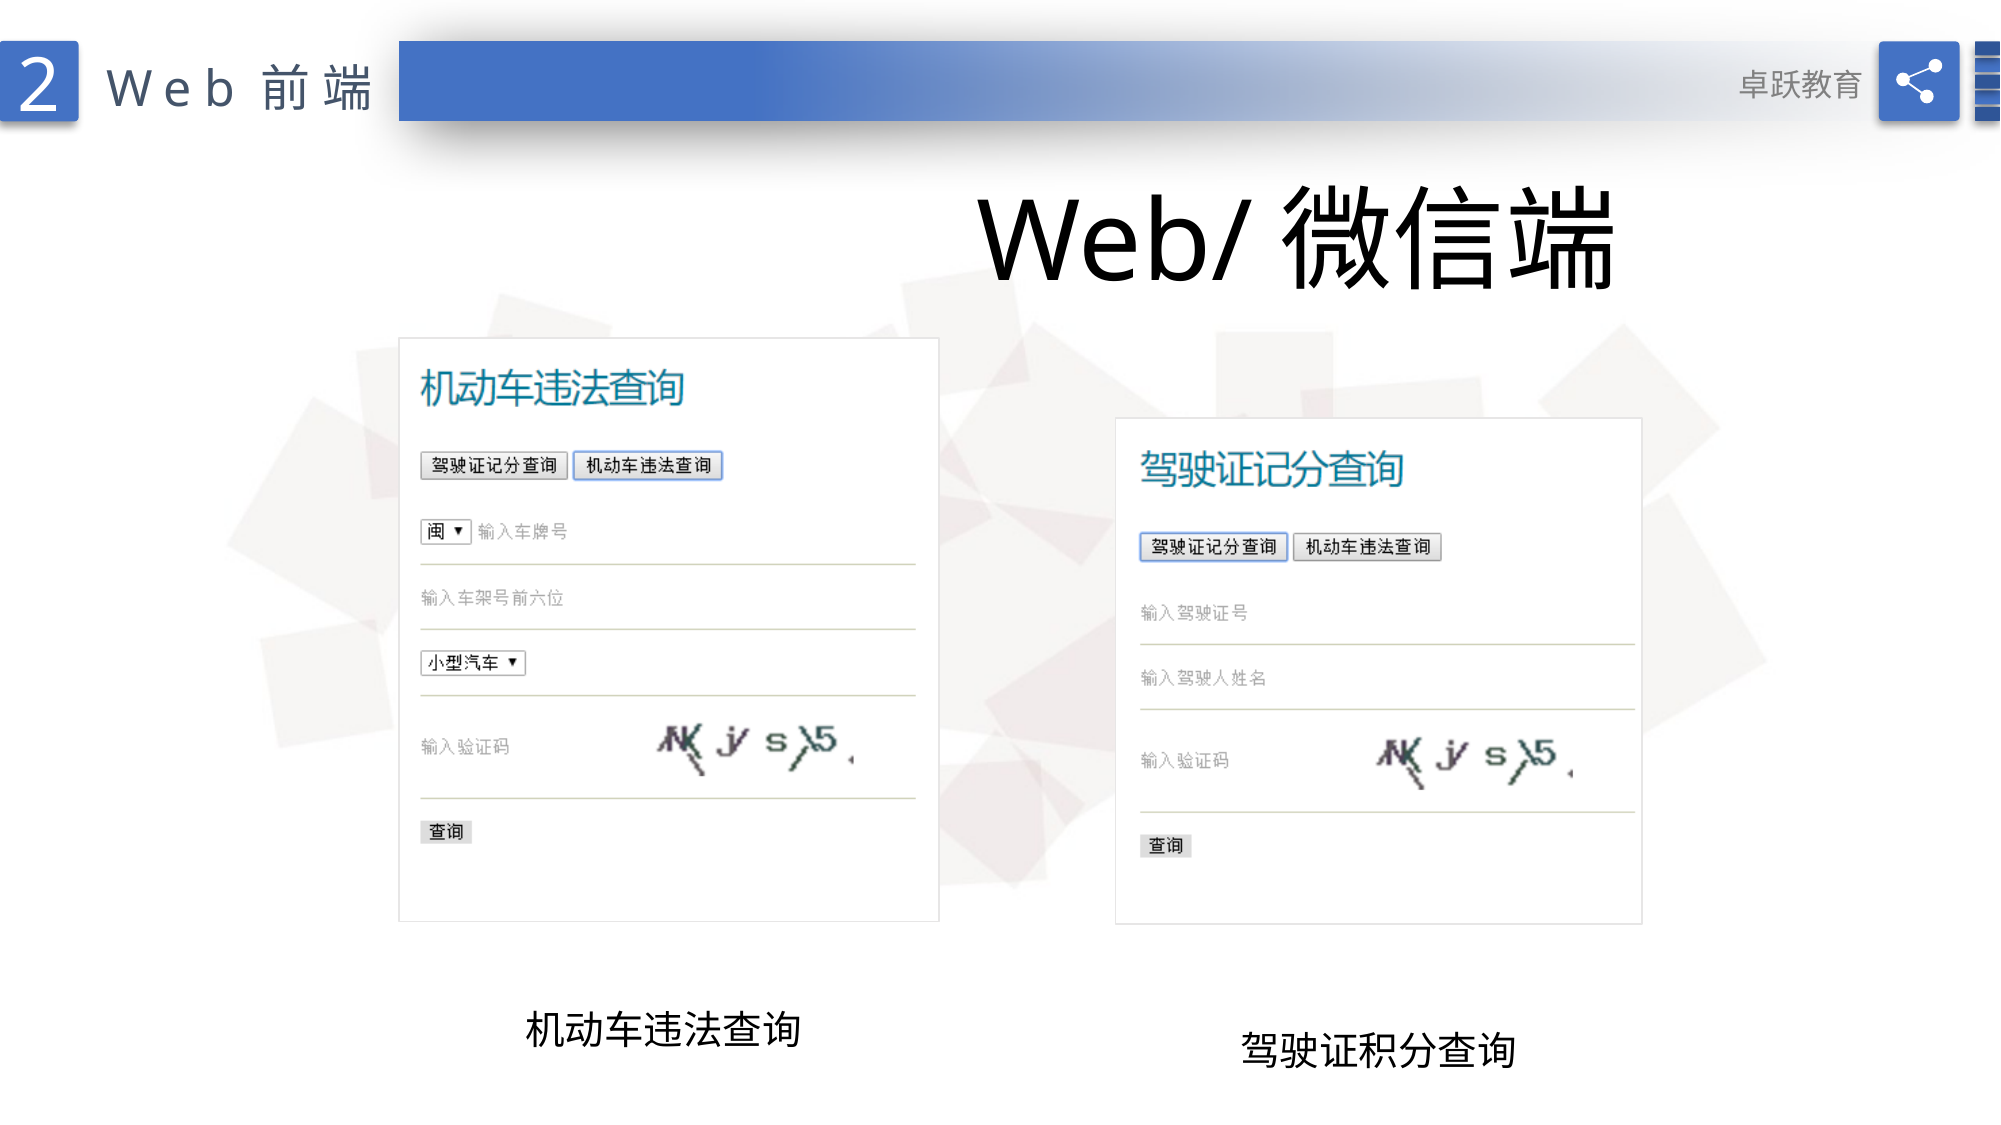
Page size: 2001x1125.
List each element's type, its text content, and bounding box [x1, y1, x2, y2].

text_box Web/微信端 [507, 163, 1633, 324]
text_box 驾驶证积分查询 [1196, 1018, 1561, 1081]
picture [0, 0, 2001, 1125]
text_box 机动车违法查询 [399, 997, 928, 1060]
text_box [1878, 41, 2000, 121]
text_box [399, 40, 2000, 122]
text_box 2 [0, 39, 80, 123]
text_box 卓跃教育 [1522, 58, 1878, 111]
text_box Web前端 [90, 48, 388, 124]
